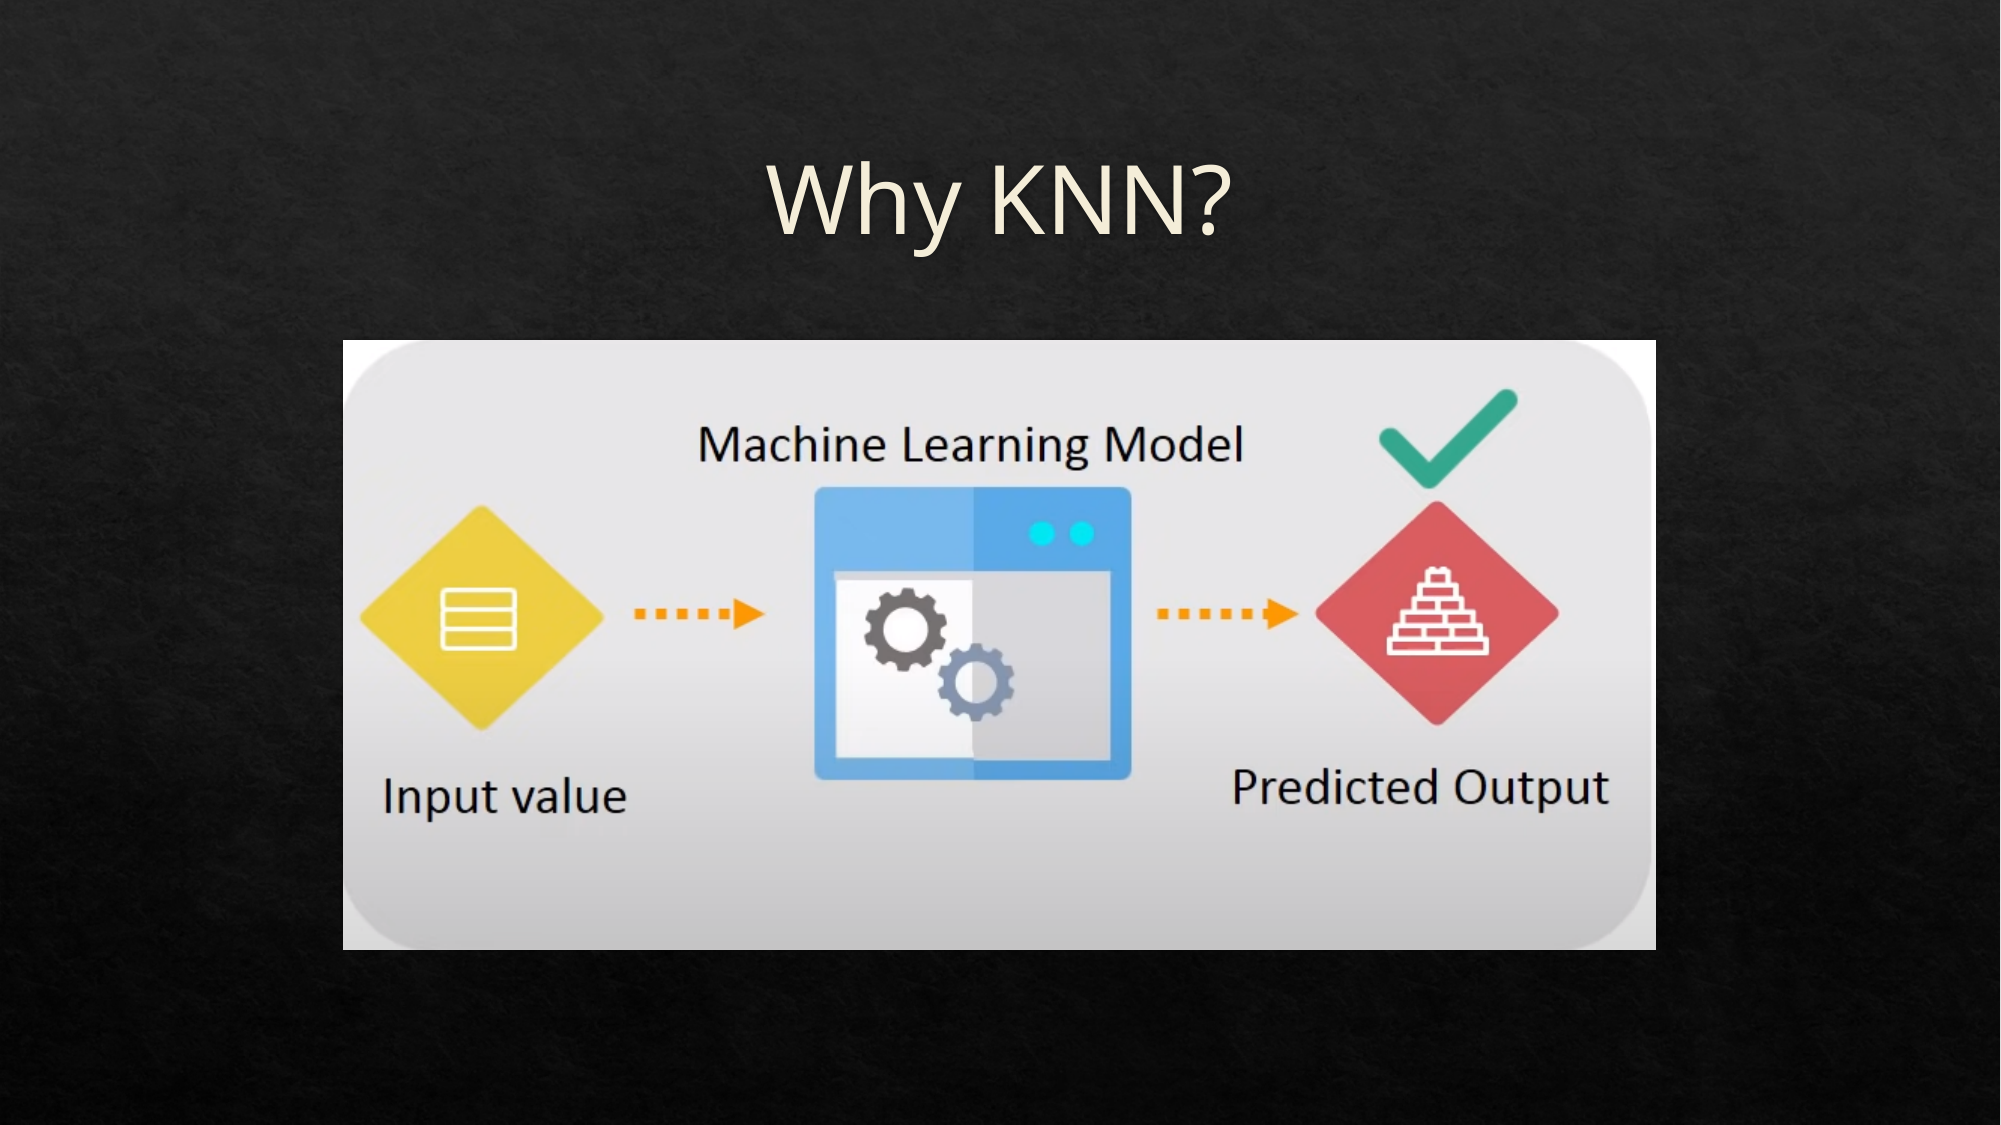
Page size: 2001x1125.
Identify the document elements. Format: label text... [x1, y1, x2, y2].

title Why KNN? [149, 99, 1849, 307]
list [343, 340, 1656, 951]
